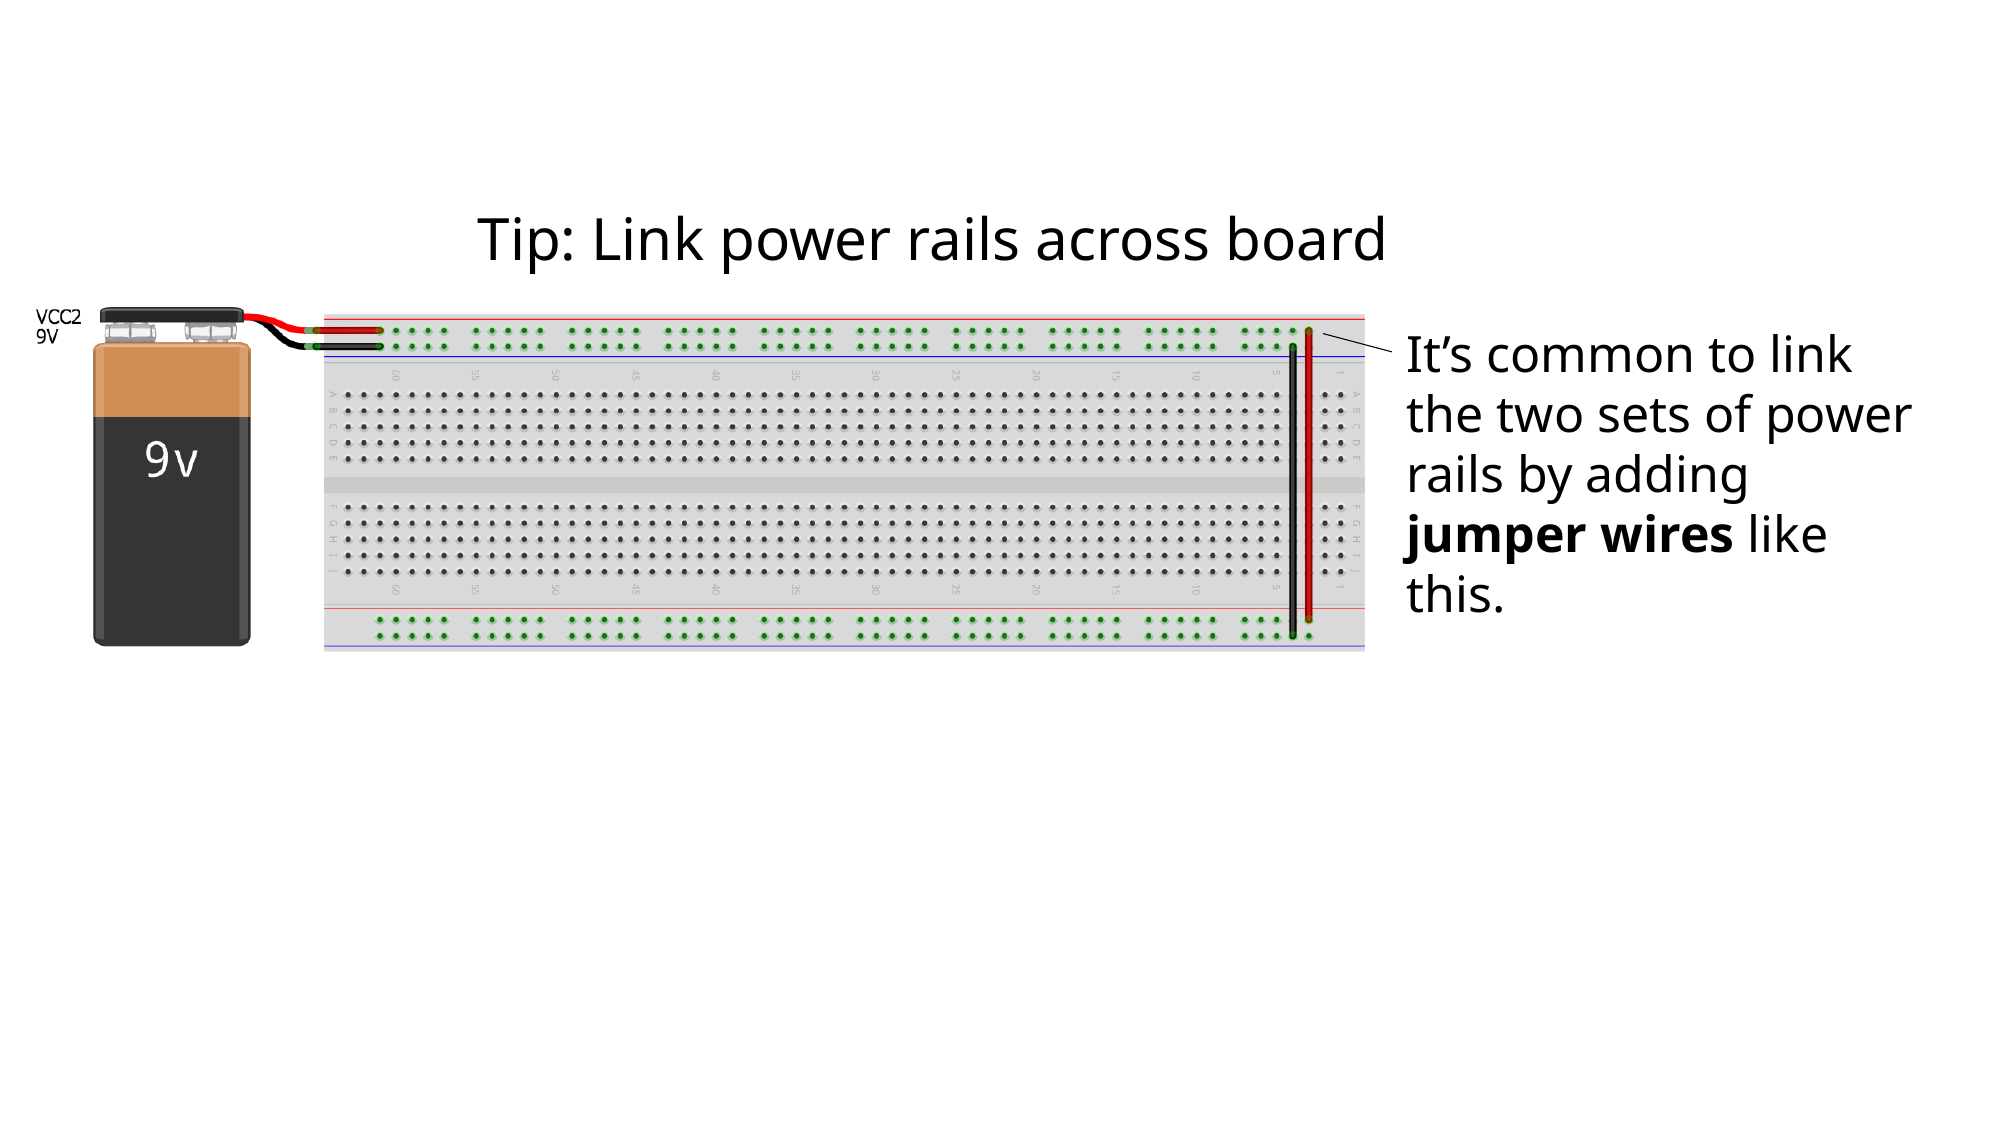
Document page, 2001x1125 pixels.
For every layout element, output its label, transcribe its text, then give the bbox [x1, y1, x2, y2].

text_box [1322, 333, 1392, 352]
picture [0, 248, 1414, 693]
text_box It’s common to link the two sets of power rails by adding jumper wires like this. [1414, 315, 1951, 631]
text_box Tip: Link power rails across board [420, 194, 1447, 280]
